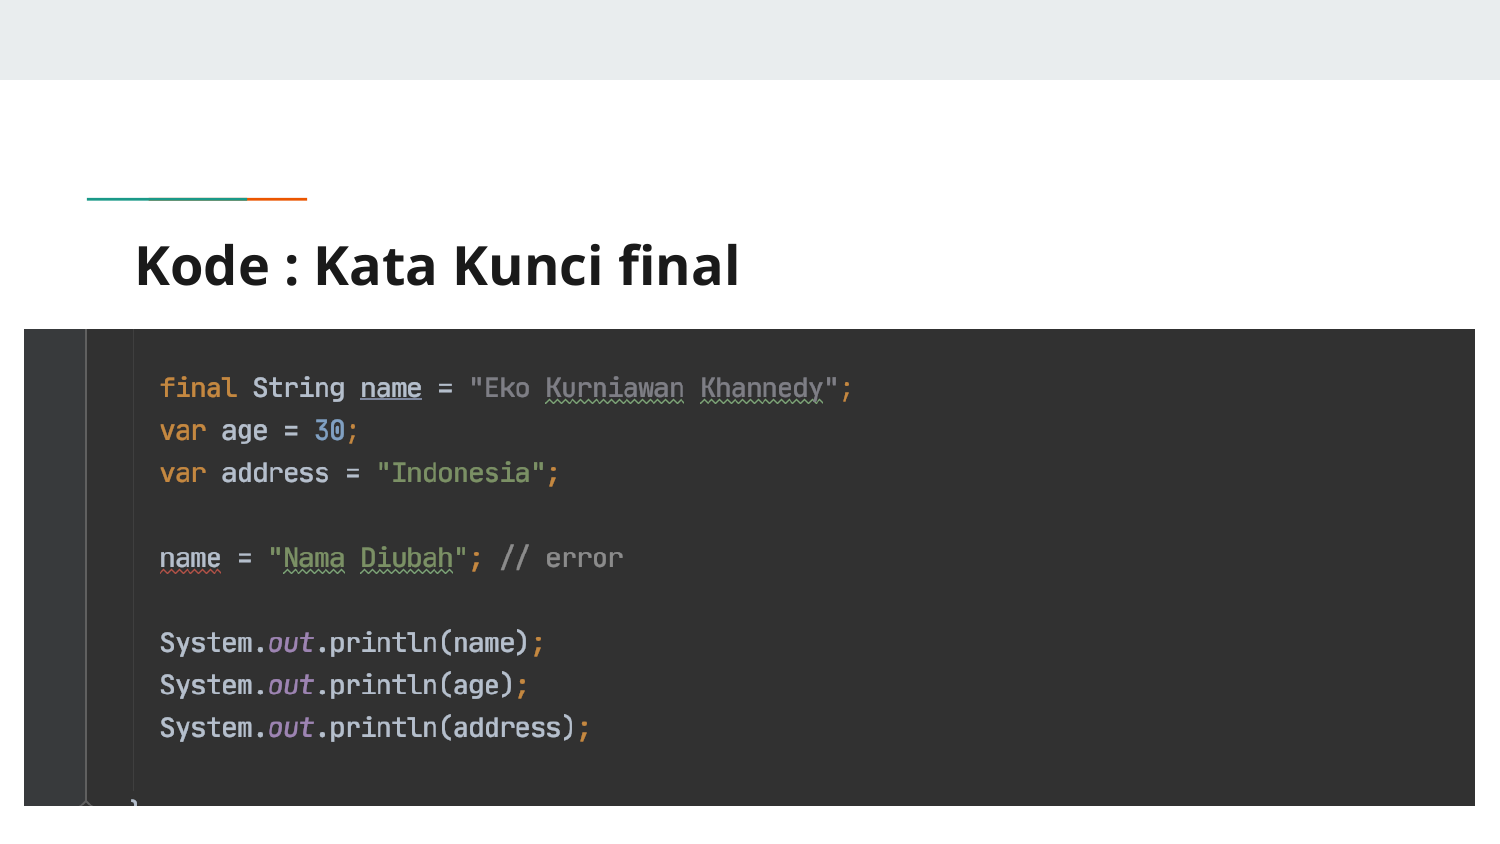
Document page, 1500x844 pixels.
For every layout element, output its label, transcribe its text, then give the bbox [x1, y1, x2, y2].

title Kode : Kata Kunci final [119, 216, 1381, 305]
picture [24, 328, 1476, 806]
